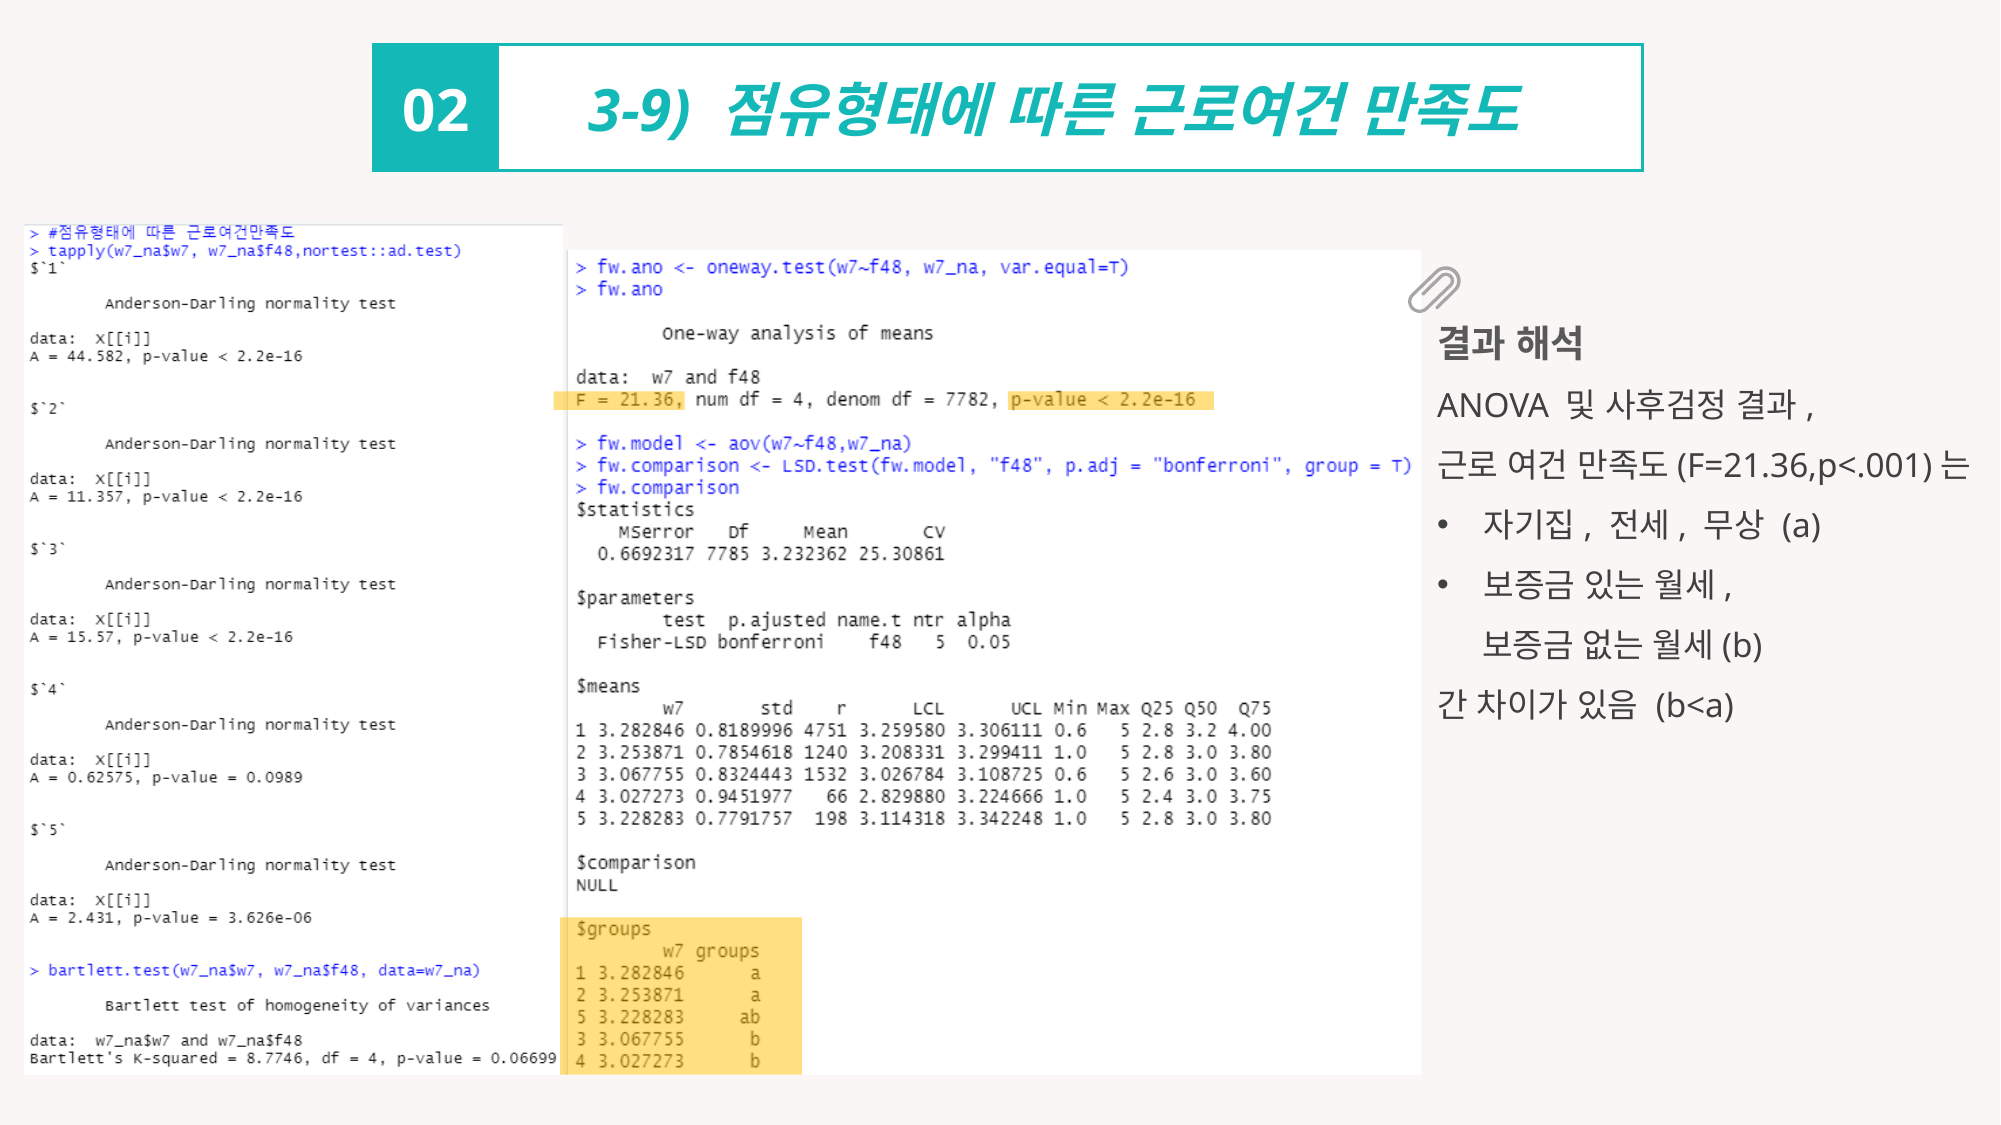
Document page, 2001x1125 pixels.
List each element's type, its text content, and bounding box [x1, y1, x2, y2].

text_box [1421, 266, 1461, 289]
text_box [373, 44, 1643, 171]
picture [24, 222, 563, 1075]
picture [564, 250, 1421, 1075]
text_box 결과 해석 ANOVA 및 사후검정 결과, 근로 여건 만족도(F=21.36,p<.001)는 자기집, 전세, 무상 (a) 보증금 있는 월세, 보증금 없는 월세(b) 간 차이가 있음 (b<a) [1422, 289, 2000, 911]
